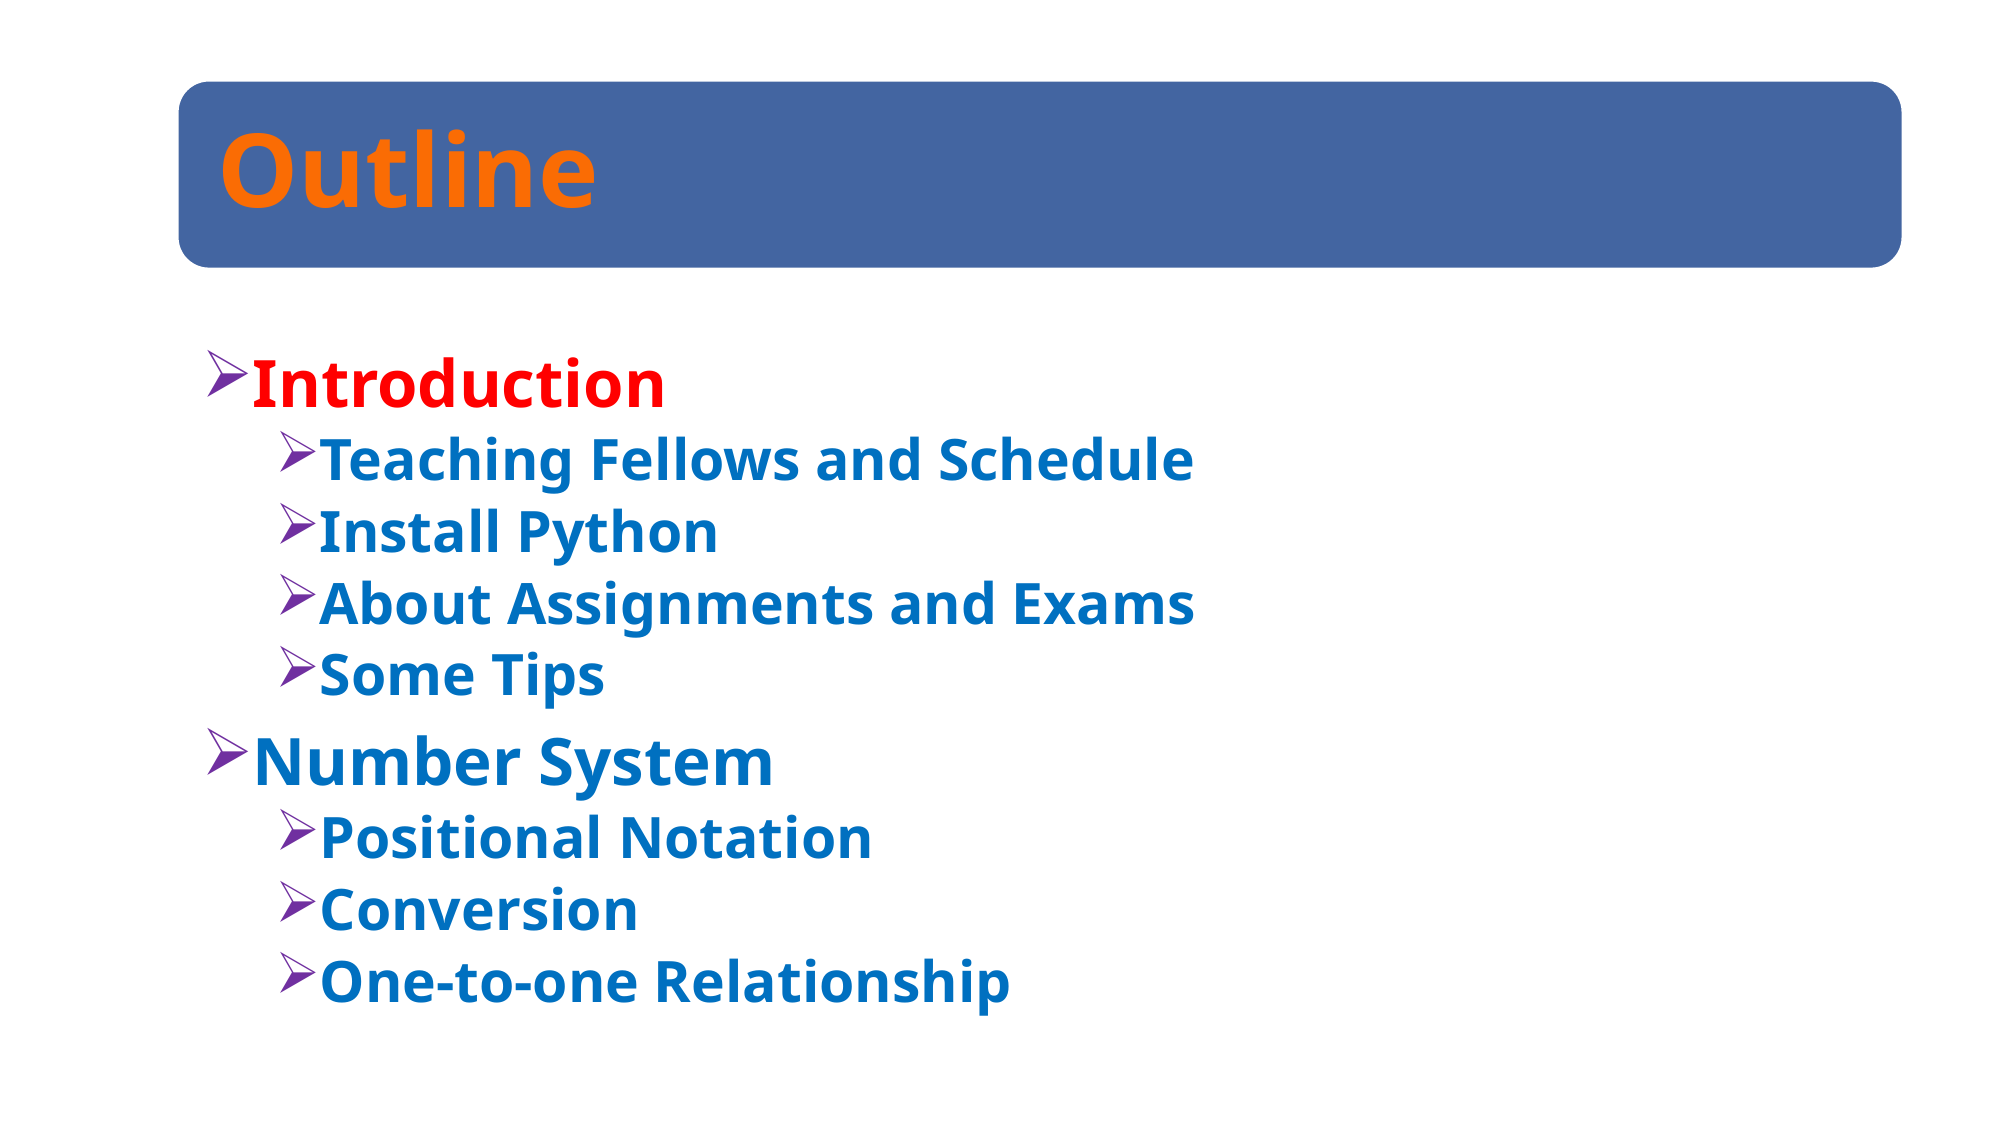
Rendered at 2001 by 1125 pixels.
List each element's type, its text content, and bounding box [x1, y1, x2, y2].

list Introduction Teaching Fellows and Schedule Install Python About Assignments and Exams Some Tips Number System Positional Notation Conversion One-to-one Relationship [186, 343, 1857, 1029]
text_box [177, 80, 1903, 269]
